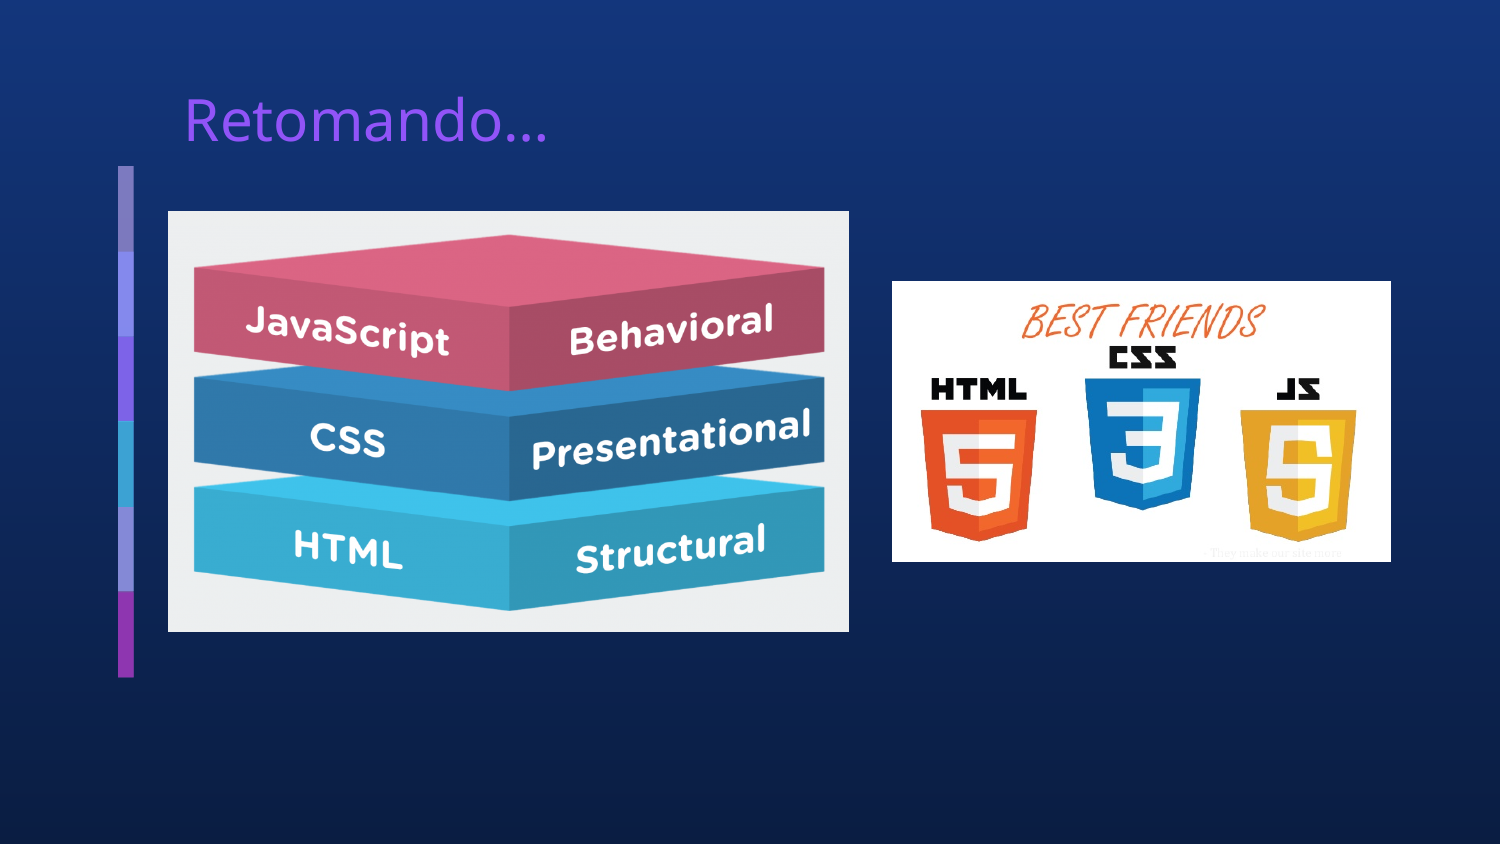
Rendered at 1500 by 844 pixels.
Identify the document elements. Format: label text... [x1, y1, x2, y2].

picture [168, 211, 849, 633]
title Retomando… [168, 67, 598, 211]
picture [891, 281, 1391, 563]
